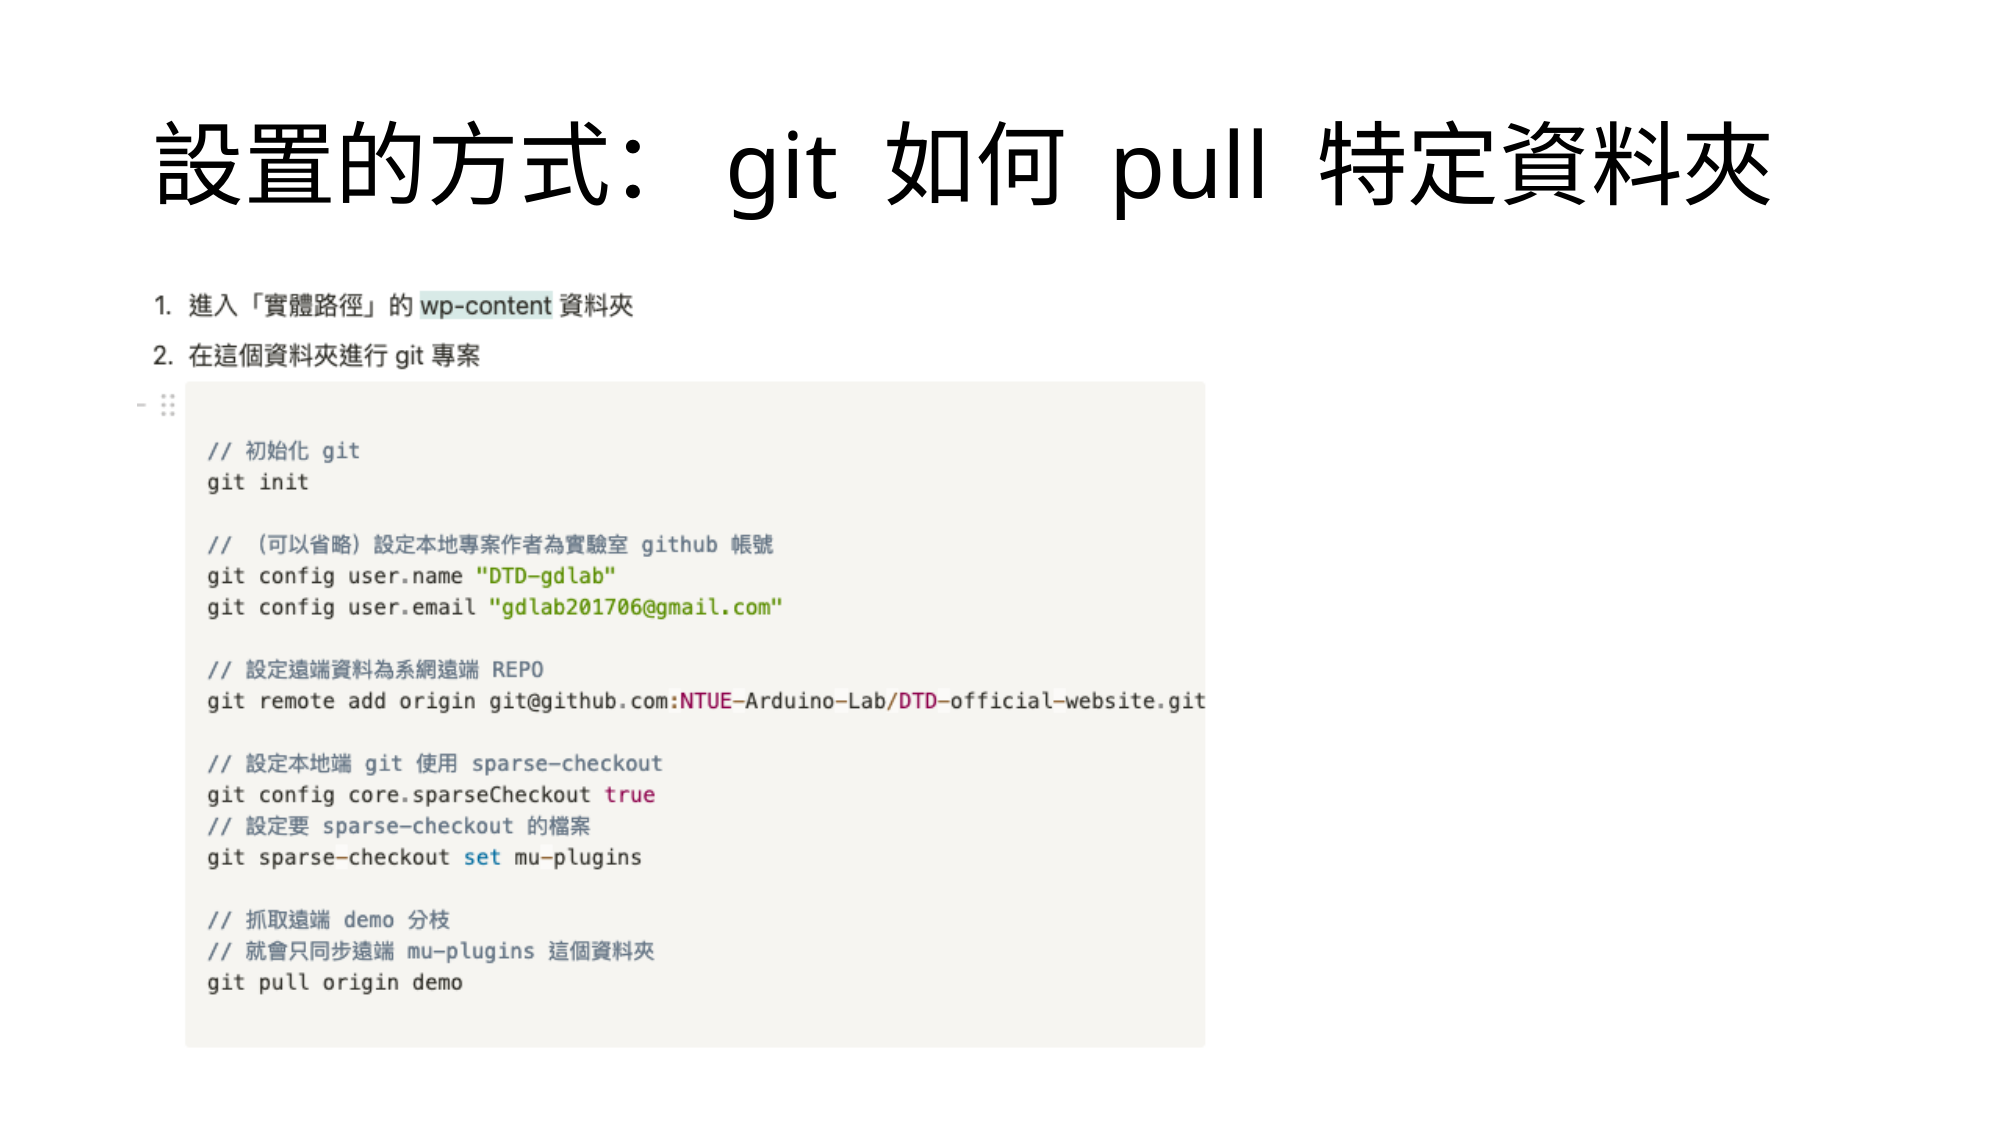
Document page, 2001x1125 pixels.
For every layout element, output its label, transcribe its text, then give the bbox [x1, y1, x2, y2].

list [137, 274, 1218, 1065]
title 設置的方式：git 如何 pull 特定資料夾 [137, 59, 1863, 278]
